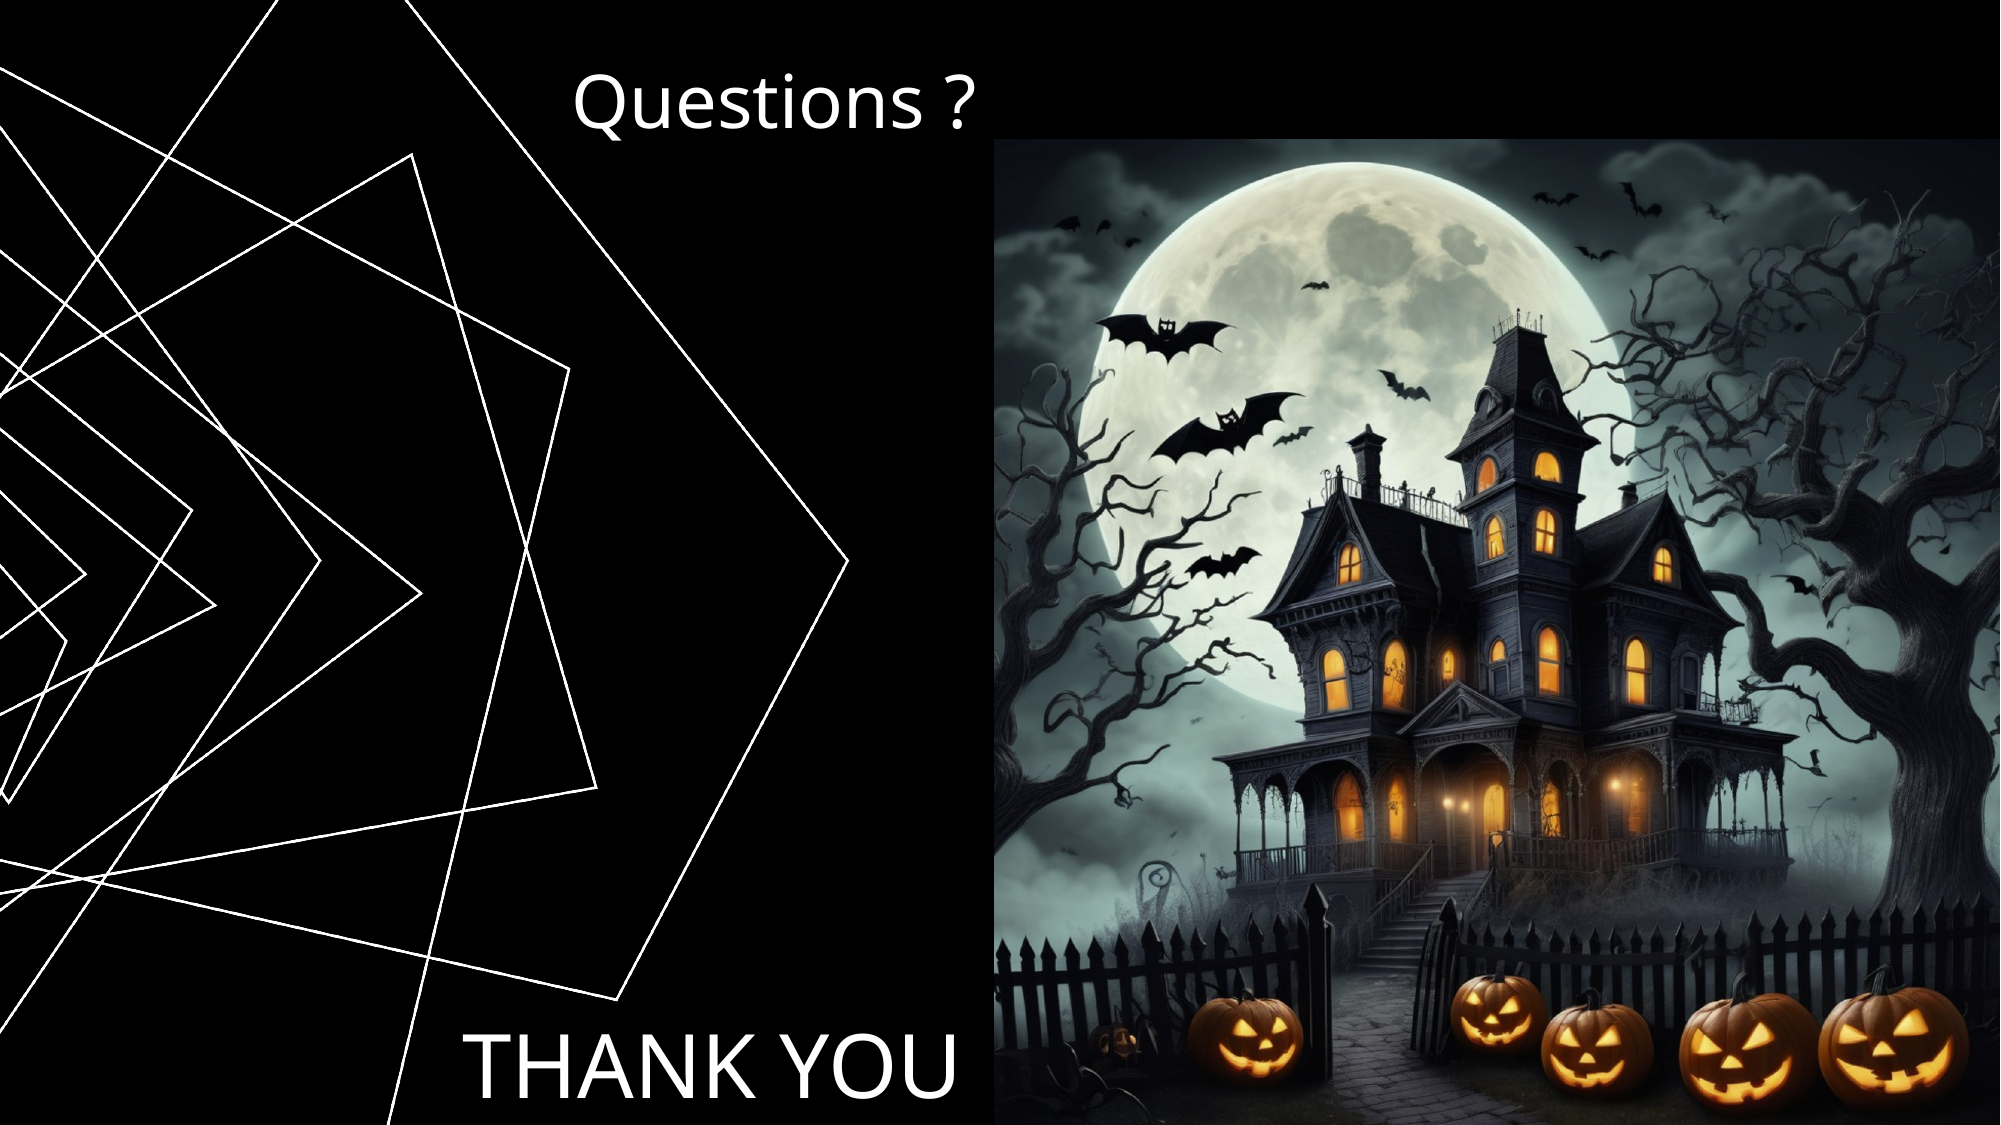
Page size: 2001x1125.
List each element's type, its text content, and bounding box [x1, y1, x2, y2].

picture [994, 139, 2000, 1125]
list Questions ? [850, 57, 995, 155]
picture [0, 0, 850, 1125]
title Thank you [850, 1004, 986, 1125]
